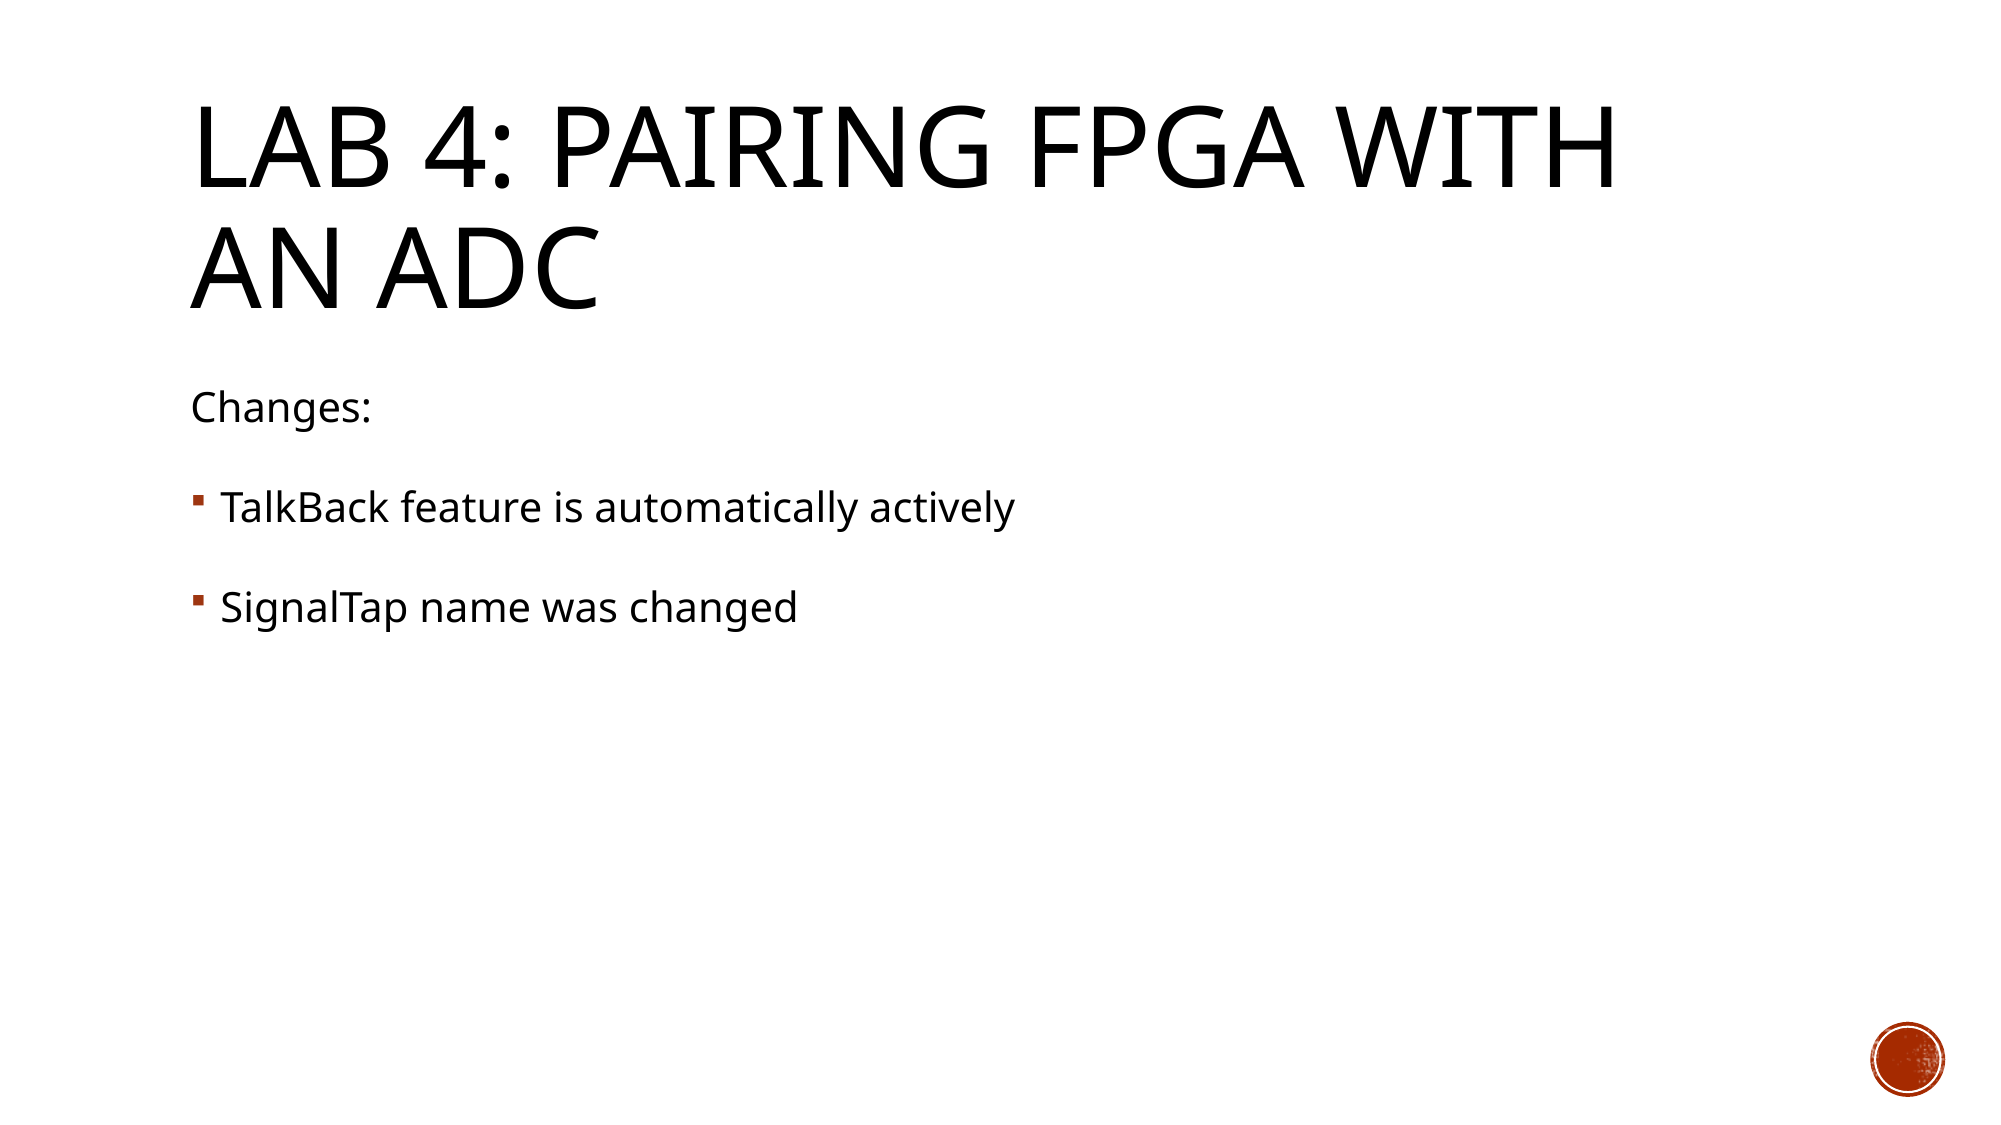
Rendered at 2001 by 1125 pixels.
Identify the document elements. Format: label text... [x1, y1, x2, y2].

list Changes: TalkBack feature is automatically actively SignalTap name was changed [175, 348, 1826, 1013]
title Lab 4: Pairing FPGA with an ADC [175, 79, 1826, 344]
